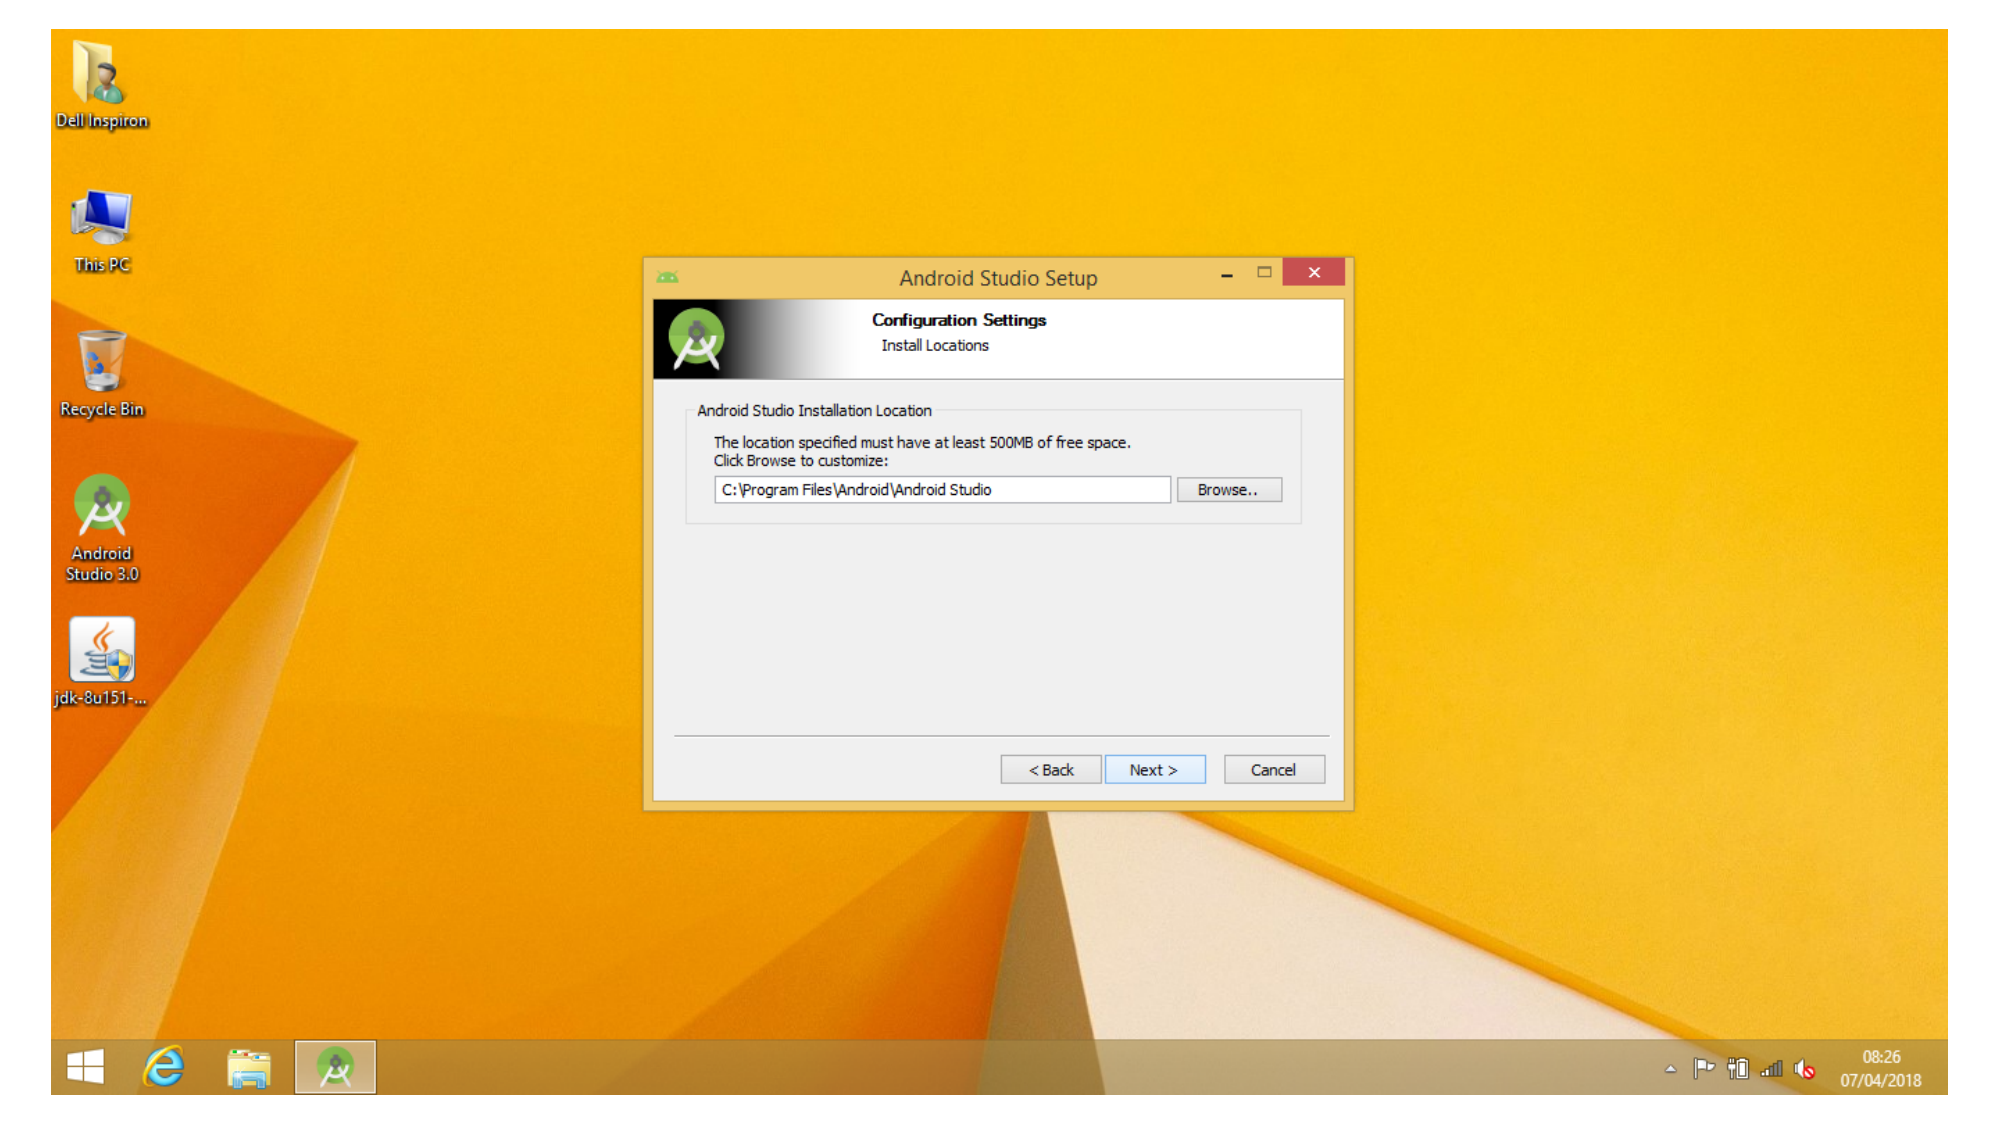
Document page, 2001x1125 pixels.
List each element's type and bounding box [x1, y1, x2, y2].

list [51, 29, 1948, 1095]
